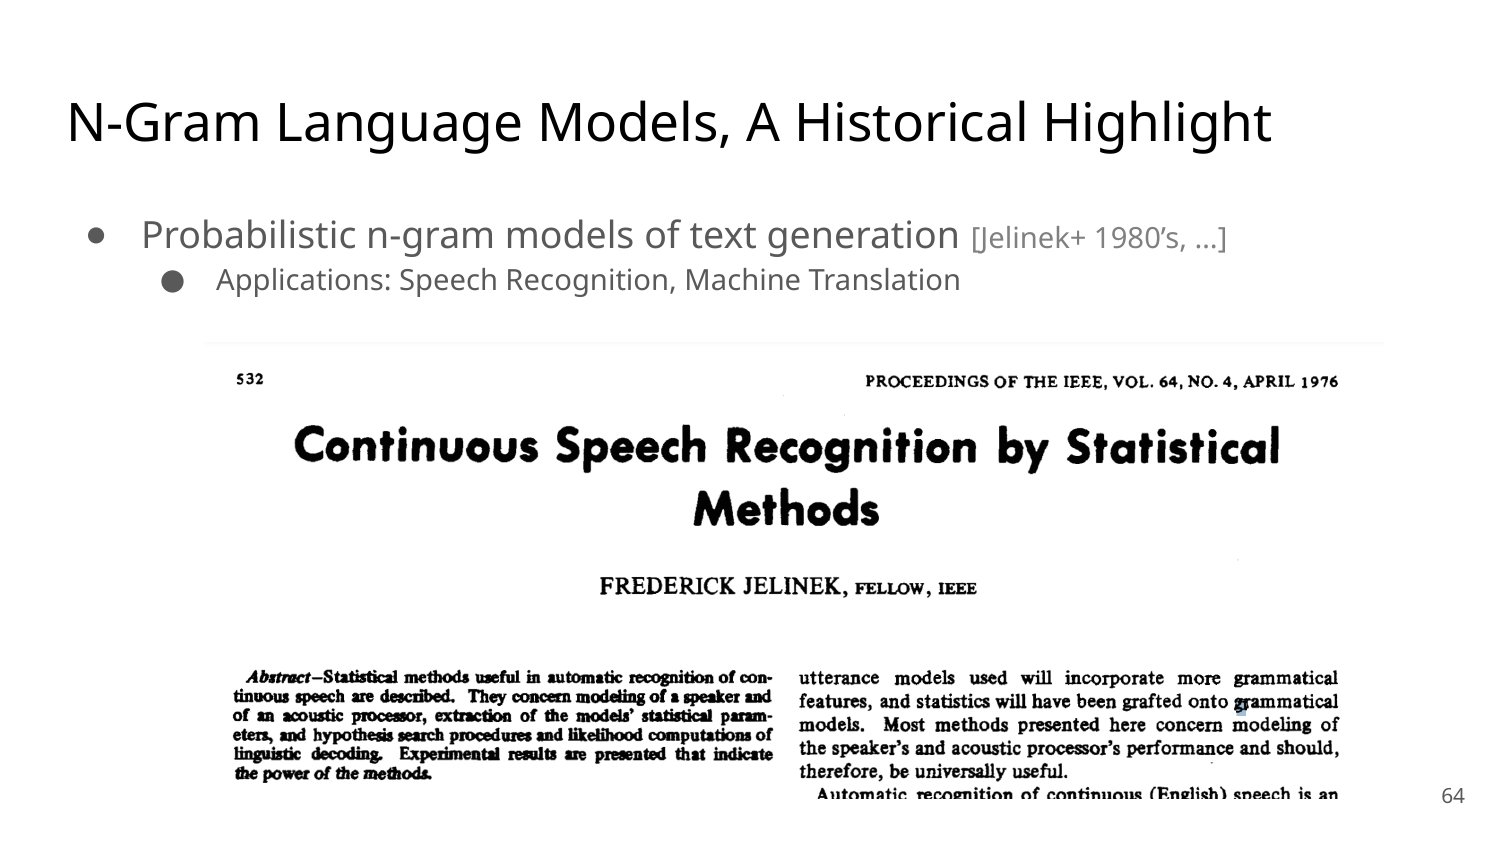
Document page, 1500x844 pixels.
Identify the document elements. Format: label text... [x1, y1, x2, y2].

title N-Gram Language Models, A Historical Highlight [51, 72, 1449, 167]
slide_number 64 [1389, 764, 1480, 830]
list Probabilistic n-gram models of text generation [Jelinek+ 1980’s, …] Applications: Speech Recognition, Machine Translation [51, 189, 1449, 750]
picture [204, 341, 1384, 799]
